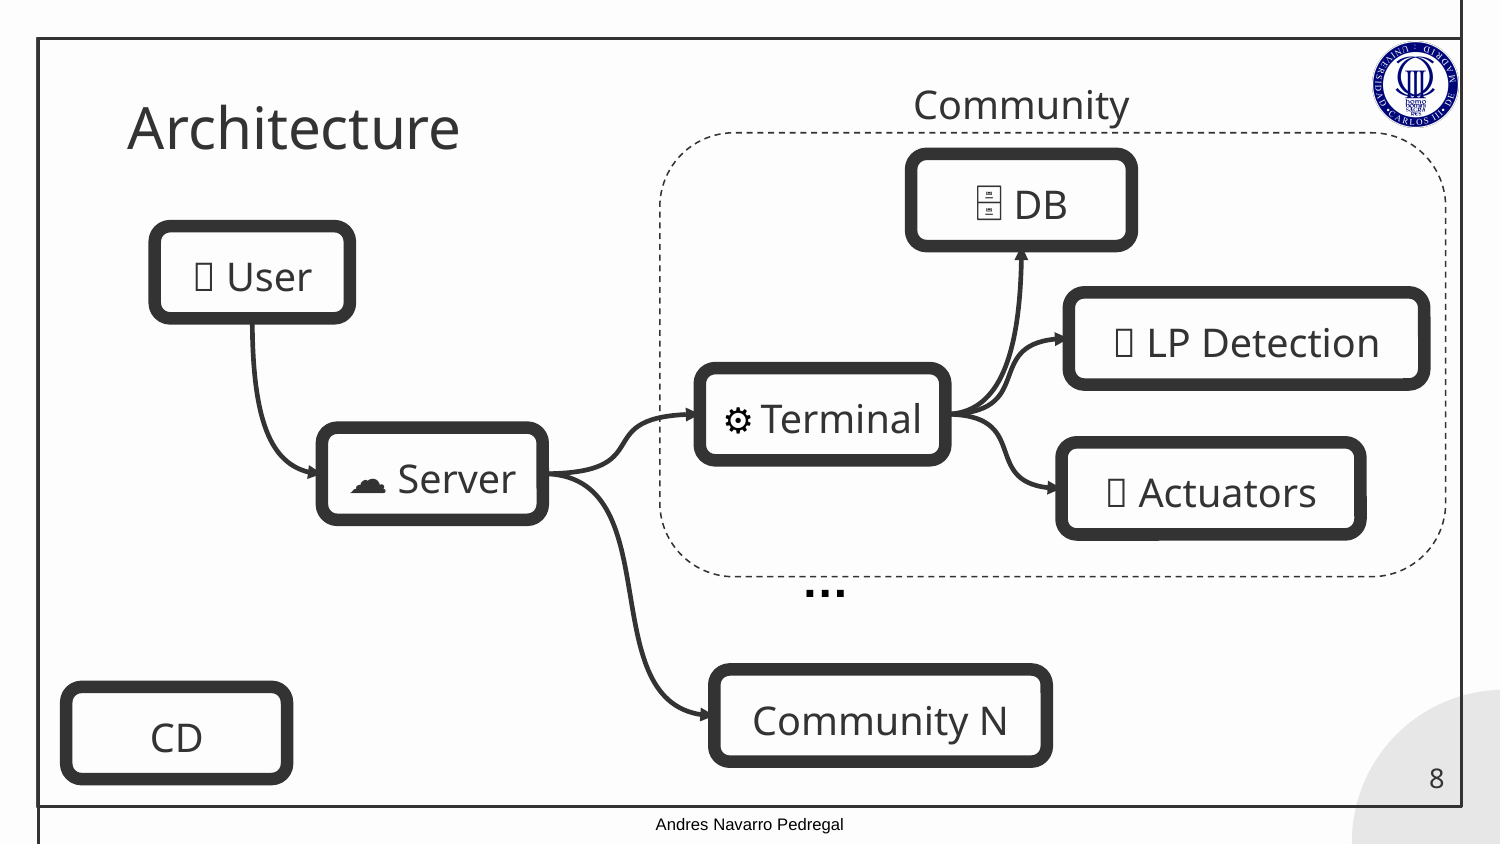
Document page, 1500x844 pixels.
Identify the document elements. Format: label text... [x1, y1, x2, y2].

text_box 🗄️ DB [911, 153, 1132, 247]
title Architecture [112, 75, 745, 170]
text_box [209, 361, 366, 432]
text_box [945, 338, 1070, 415]
text_box 🤖 LP Detection [1068, 292, 1425, 385]
text_box Community N [714, 669, 1047, 762]
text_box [542, 413, 701, 473]
text_box 👤 User [154, 226, 350, 319]
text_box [945, 245, 1022, 337]
text_box Community [775, 57, 1268, 143]
text_box CD [66, 686, 288, 780]
text_box ☁️ Server [321, 427, 537, 520]
text_box 🦾 Actuators [1061, 442, 1361, 535]
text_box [542, 473, 715, 716]
text_box [659, 132, 1446, 577]
picture [1372, 41, 1459, 128]
text_box Andres Navarro Pedregal [640, 806, 860, 842]
text_box ⚙️ Terminal [699, 368, 940, 461]
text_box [945, 422, 1062, 489]
slide_number 8 [1369, 746, 1460, 812]
text_box … [786, 534, 877, 622]
